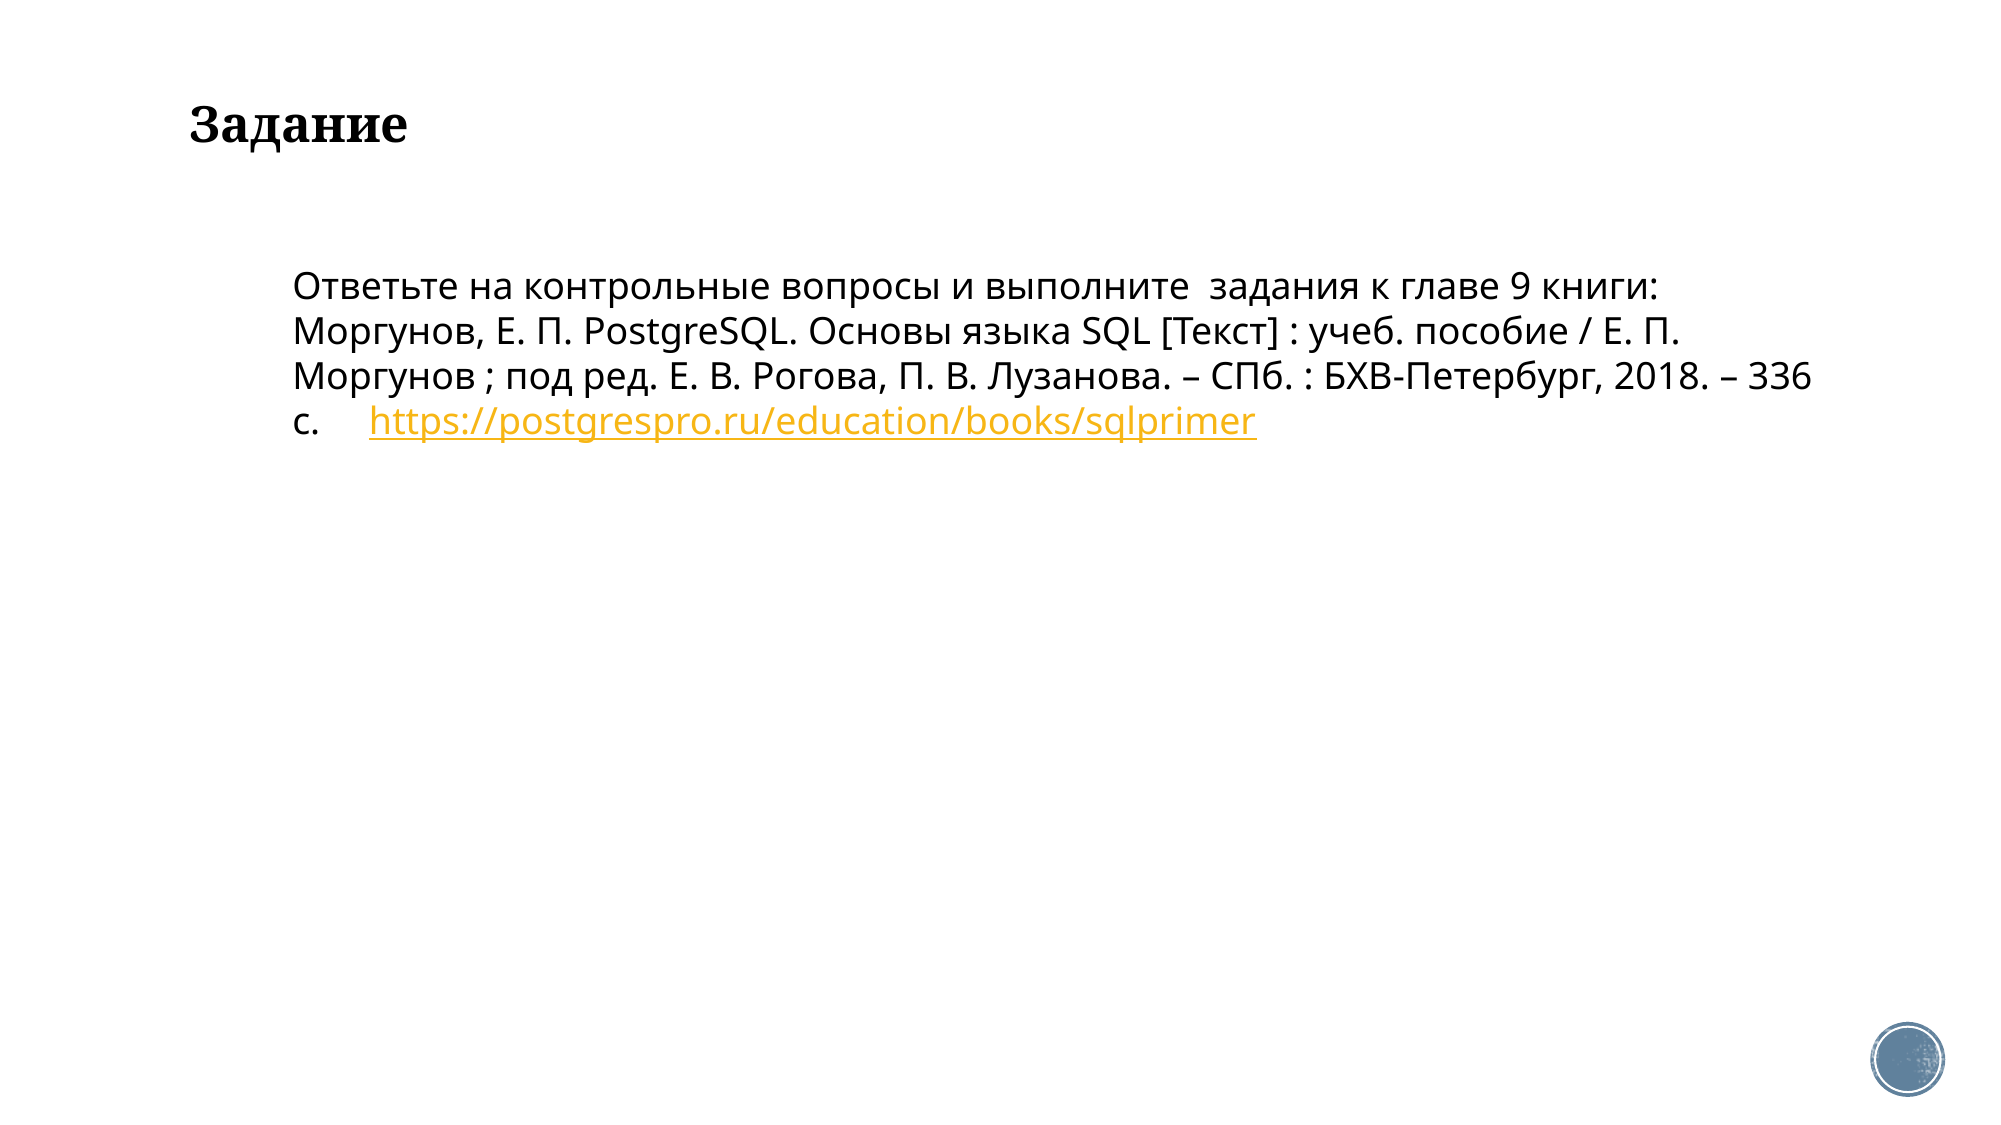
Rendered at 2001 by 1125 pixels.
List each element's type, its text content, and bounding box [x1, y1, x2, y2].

text_box Ответьте на контрольные вопросы и выполните задания к главе 9 книги: Моргунов, Е. П. PostgreSQL. Основы языка SQL [Текст] : учеб. пособие / Е. П. Моргунов ; под ред. Е. В. Рогова, П. В. Лузанова. – СПб. : БХВ-Петербург, 2018. – 336 с. https://postgrespro.ru/education/books/sqlprimer [277, 254, 1855, 501]
title Задание [174, 40, 1876, 212]
